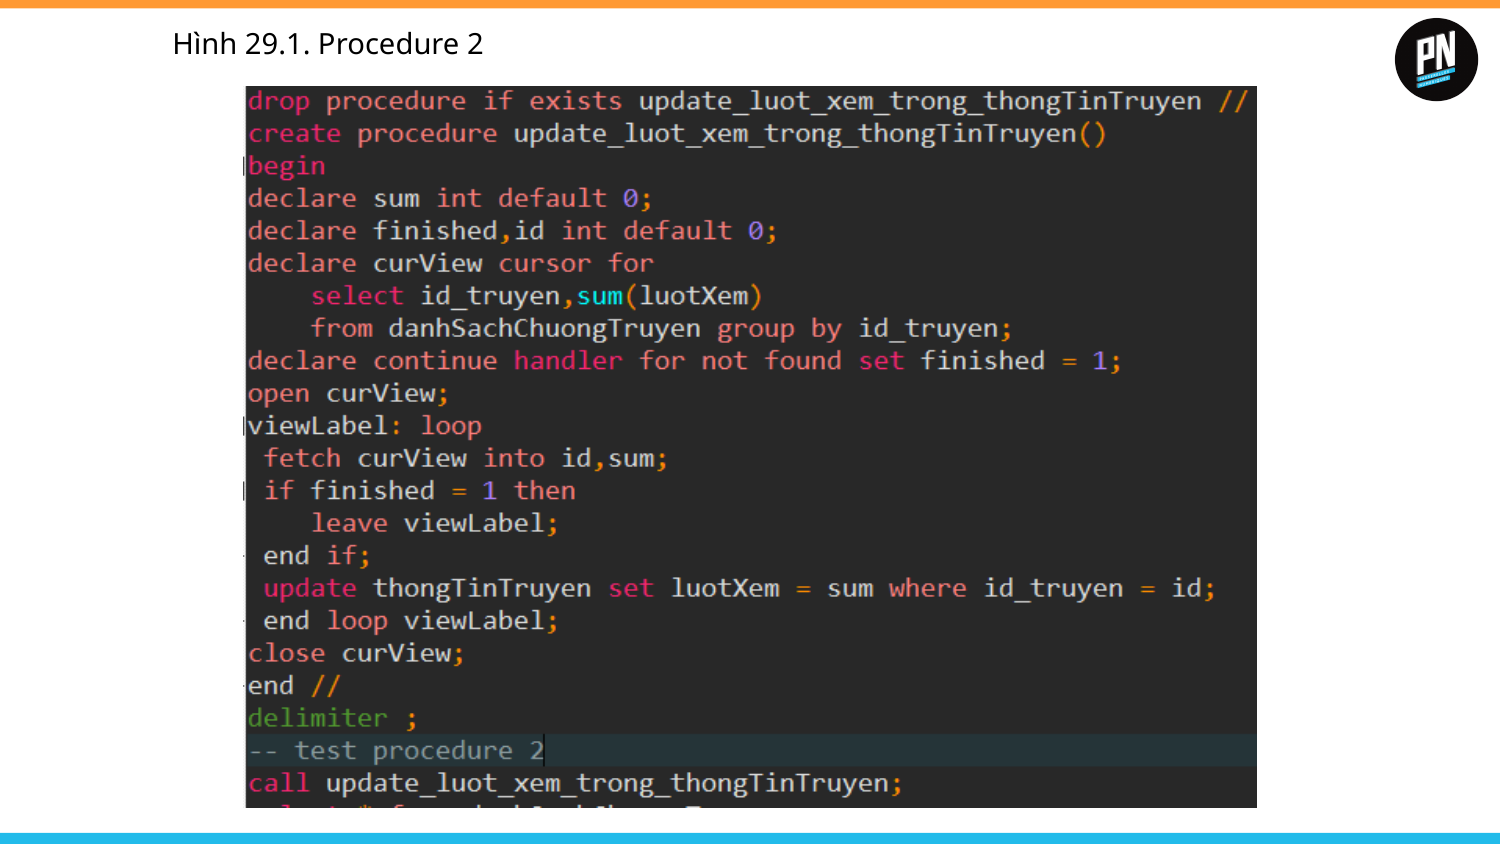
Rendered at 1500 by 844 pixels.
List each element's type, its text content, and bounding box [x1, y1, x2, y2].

picture [1394, 17, 1479, 102]
picture [243, 86, 1257, 809]
text_box Hình 29.1. Procedure 2 [157, 17, 650, 68]
